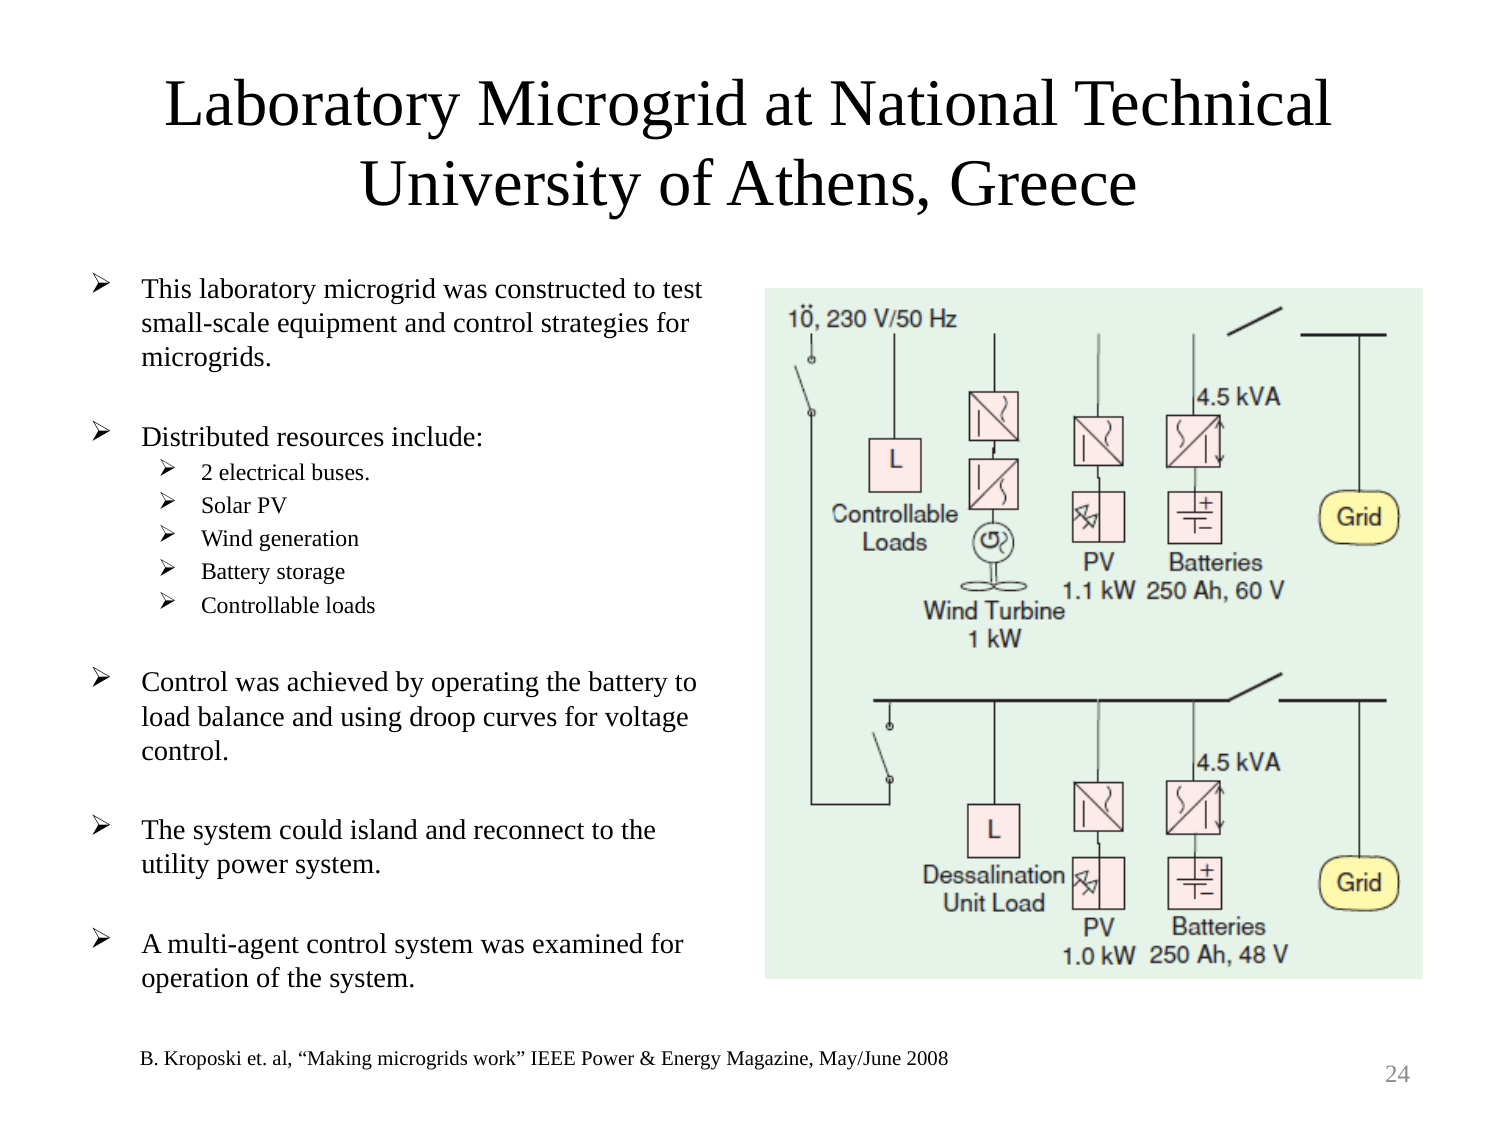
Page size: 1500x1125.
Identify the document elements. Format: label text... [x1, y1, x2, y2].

text_box B. Kroposki et. al, “Making microgrids work” IEEE Power & Energy Magazine, May/June 2008 [124, 1037, 1325, 1077]
title Laboratory Microgrid at National Technical University of Athens, Greece [75, 45, 1425, 233]
list This laboratory microgrid was constructed to test small-scale equipment and control strategies for microgrids. Distributed resources include: 2 electrical buses. Solar PV Wind generation Battery storage Controllable loads Control was achieved by operating the battery to load balance and using droop curves for voltage control. The system could island and reconnect to the utility power system. A multi-agent control system was examined for operation of the system. [75, 262, 738, 1005]
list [764, 288, 1423, 979]
slide_number 24 [1074, 1042, 1425, 1103]
